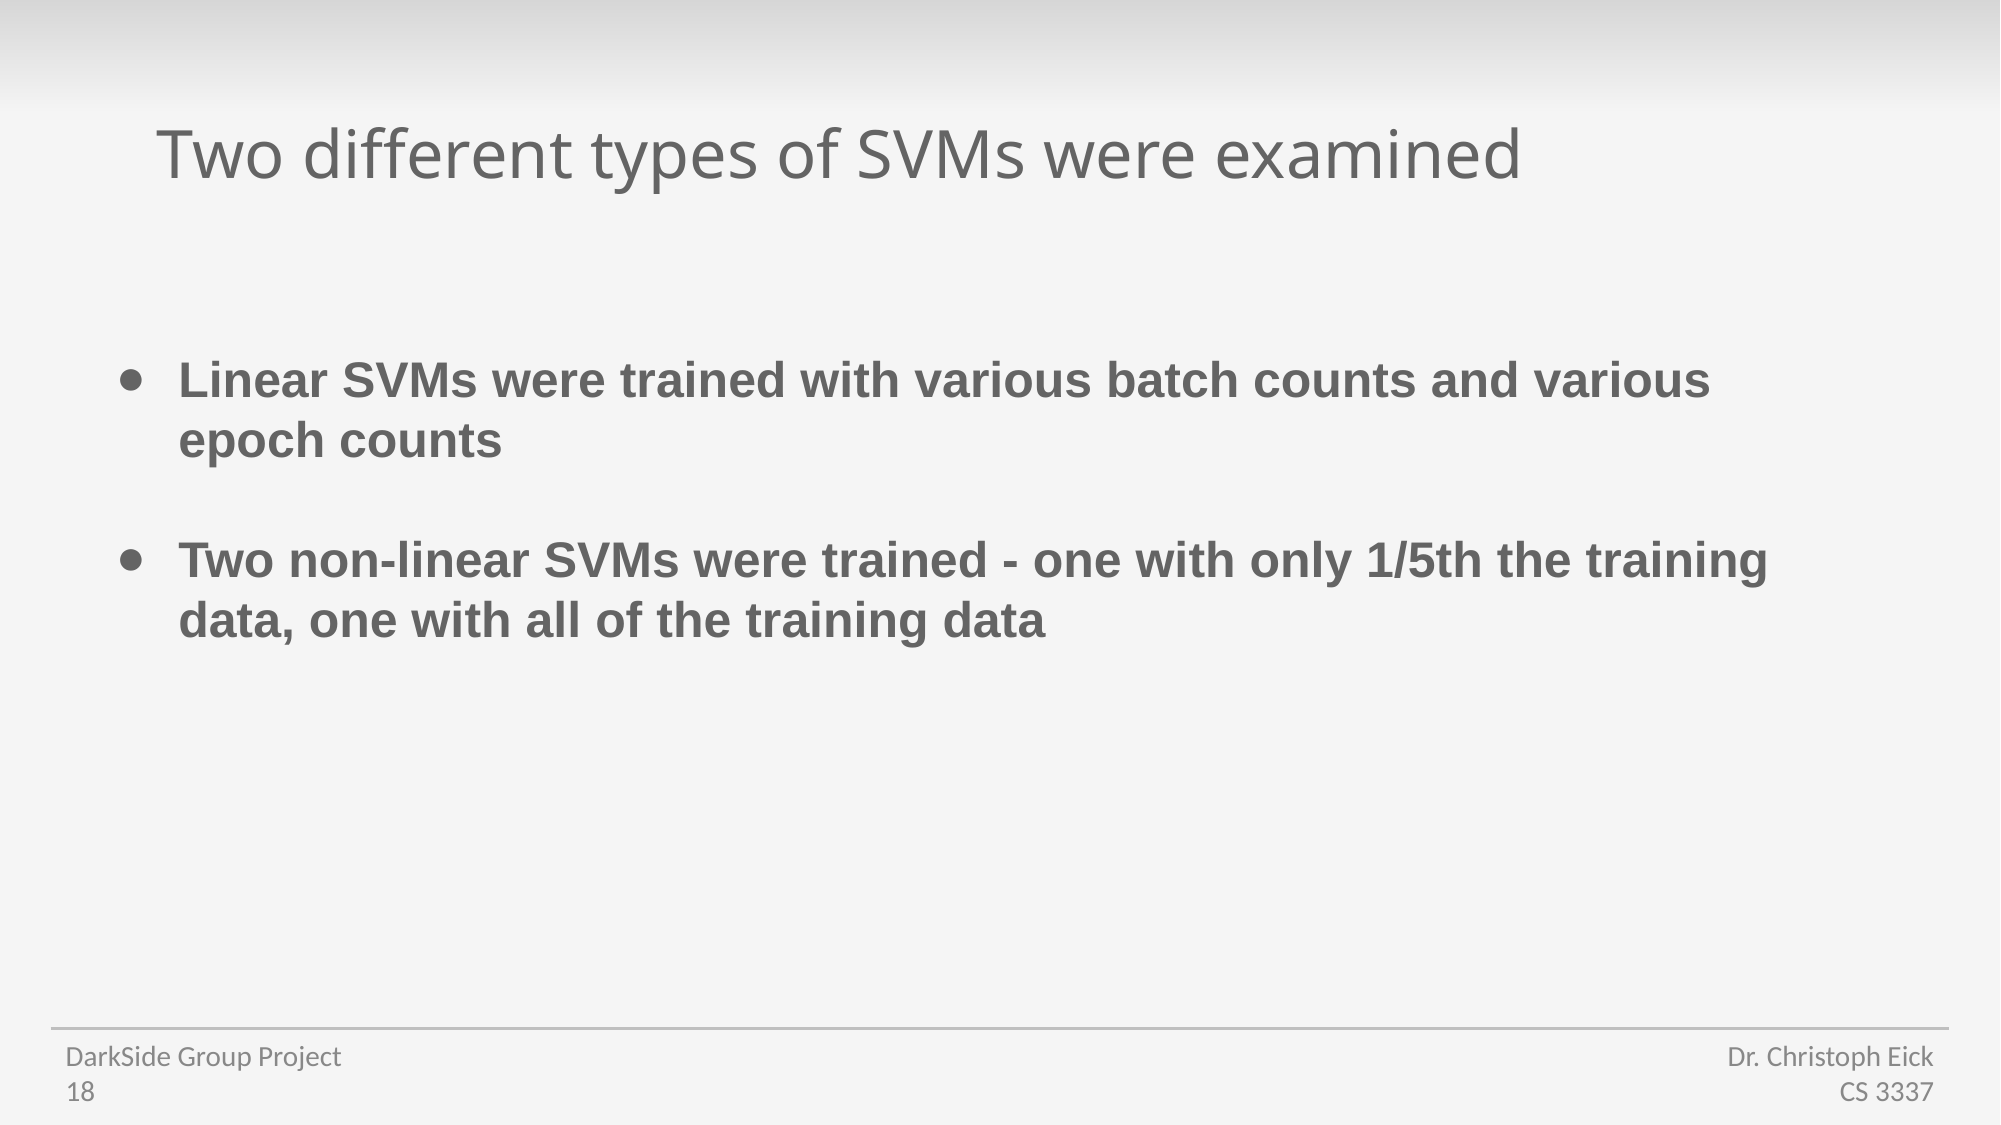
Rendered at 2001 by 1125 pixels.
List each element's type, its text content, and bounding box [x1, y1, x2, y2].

text_box Two different types of SVMs were examined [141, 104, 1859, 280]
text_box Linear SVMs were trained with various batch counts and various epoch counts Two non-linear SVMs were trained - one with only 1/5th the training data, one with all of the training data [88, 339, 1889, 715]
text_box DarkSide Group Project 18 [50, 1037, 376, 1114]
text_box Dr. Christoph Eick CS 3337 [1659, 1039, 1950, 1114]
